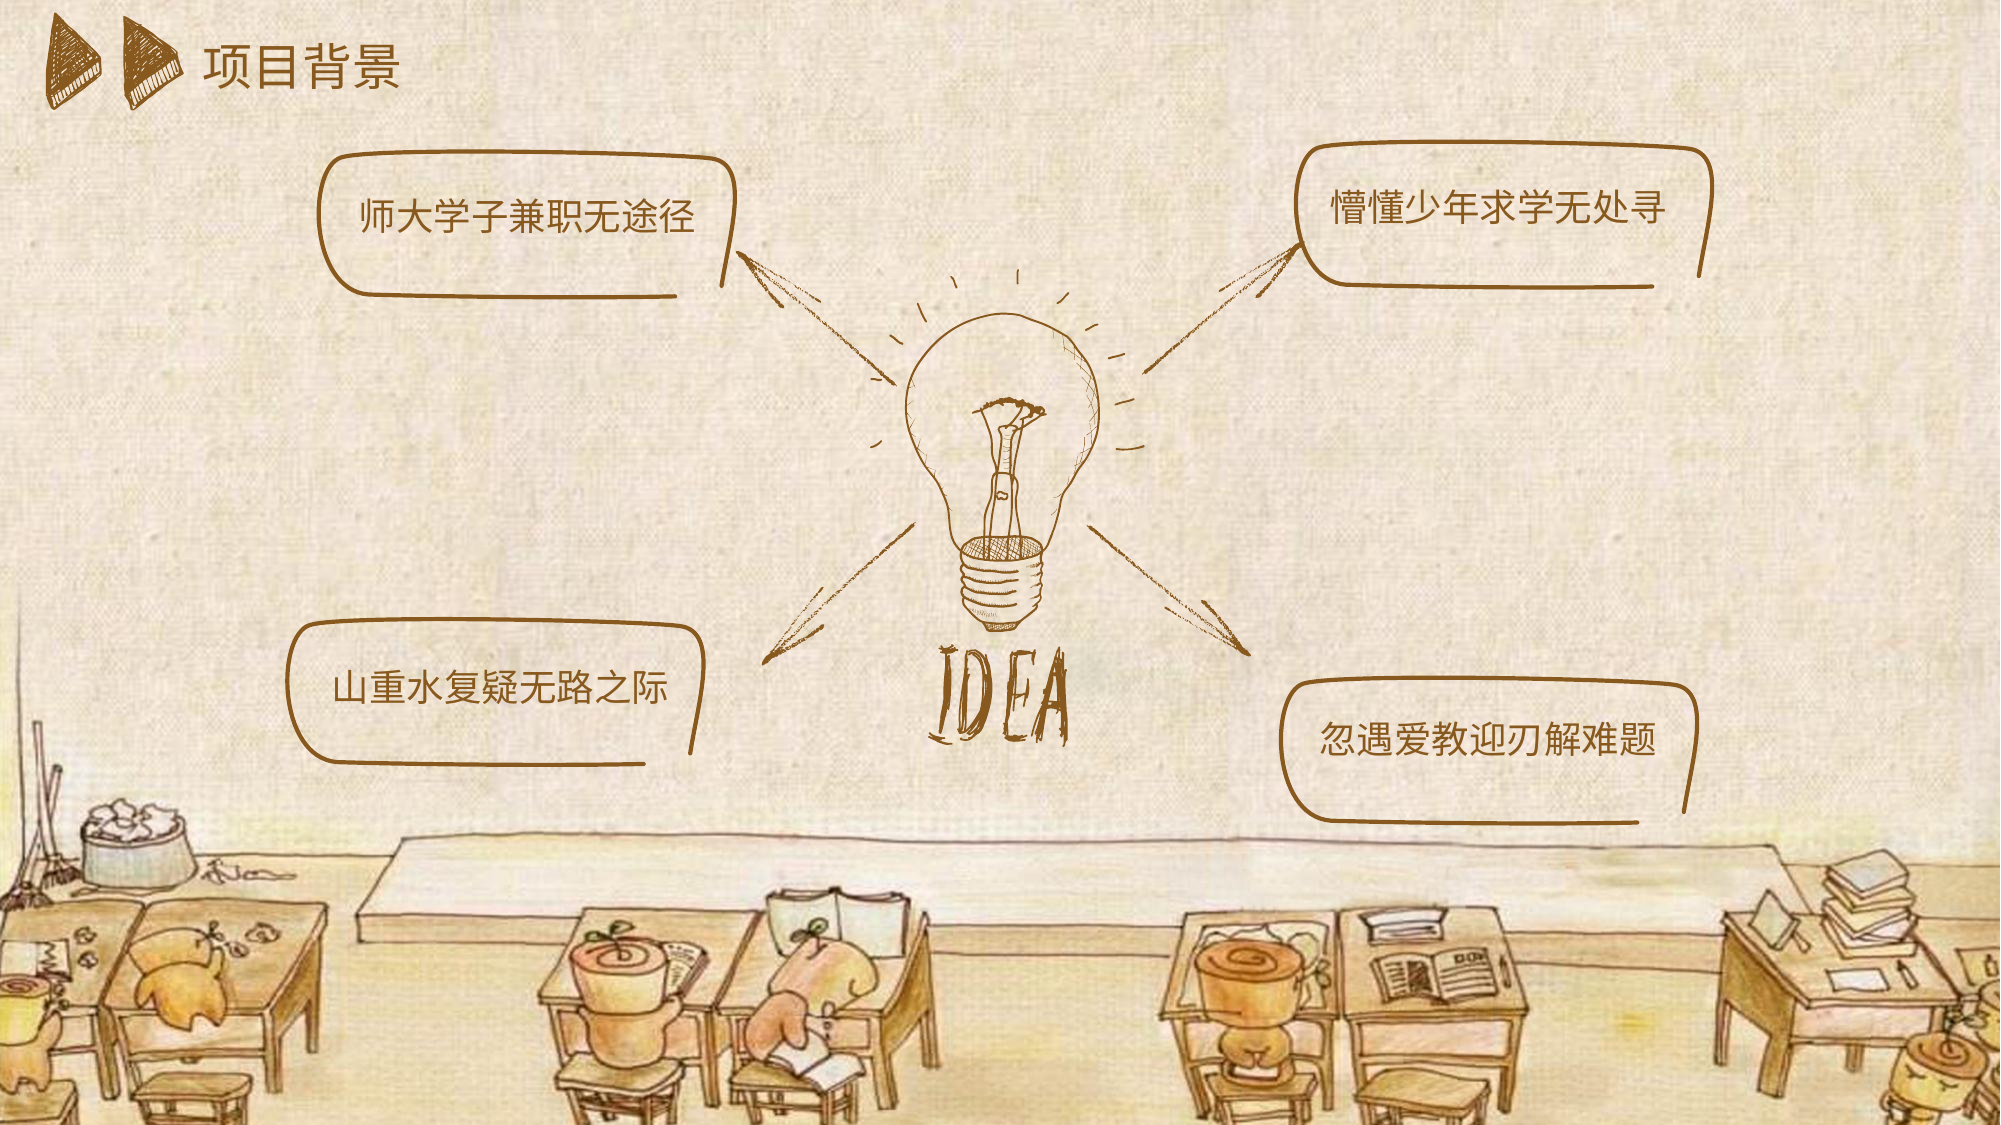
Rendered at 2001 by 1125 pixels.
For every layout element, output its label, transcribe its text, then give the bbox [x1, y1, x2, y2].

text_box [1062, 577, 1272, 608]
text_box [1294, 140, 1714, 289]
picture [0, 0, 2000, 1125]
text_box 项目背景 [191, 29, 648, 101]
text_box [45, 12, 185, 111]
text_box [869, 268, 1146, 763]
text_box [1116, 290, 1327, 321]
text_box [713, 301, 923, 332]
text_box [317, 150, 736, 299]
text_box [731, 576, 942, 607]
text_box [286, 618, 705, 766]
text_box [1279, 676, 1699, 825]
